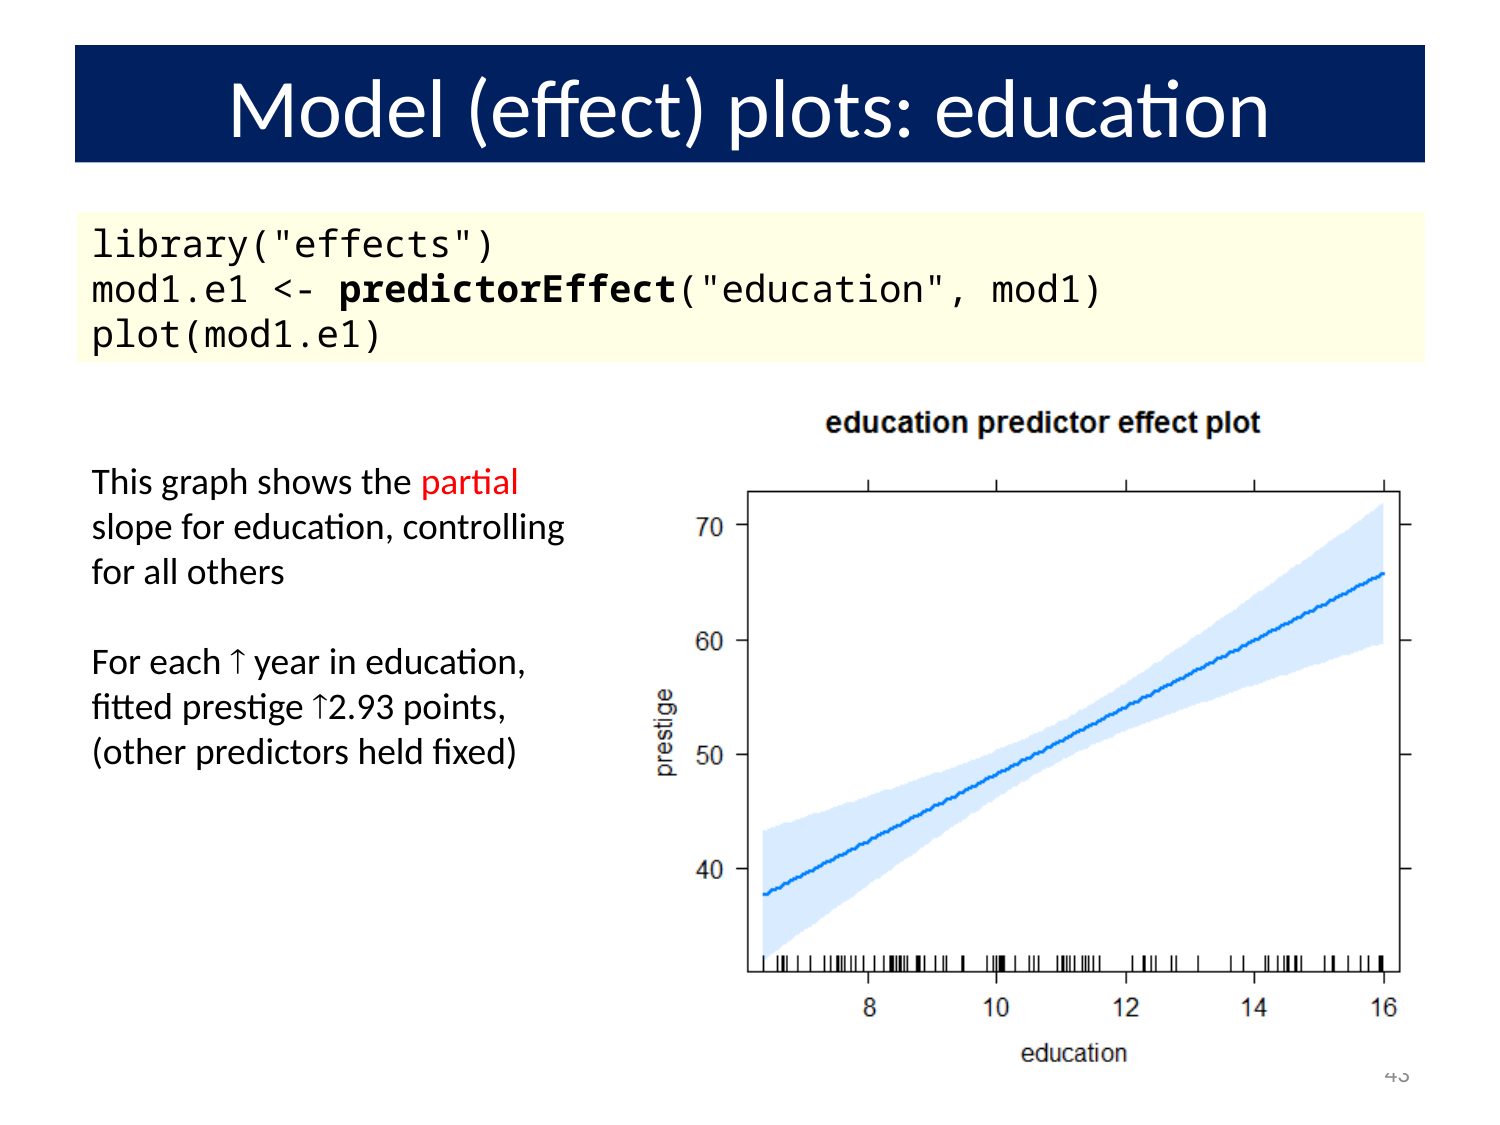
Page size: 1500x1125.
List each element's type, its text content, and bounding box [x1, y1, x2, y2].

text_box library("effects") mod1.e1 <- predictorEffect("education", mod1) plot(mod1.e1) [76, 212, 1425, 363]
title Model (effect) plots: education [75, 45, 1425, 163]
picture [652, 405, 1419, 1073]
slide_number 43 [1074, 1042, 1425, 1103]
text_box This graph shows the partial slope for education, controlling for all others For each  year in education, fitted prestige 2.93 points, (other predictors held fixed) [76, 449, 615, 780]
